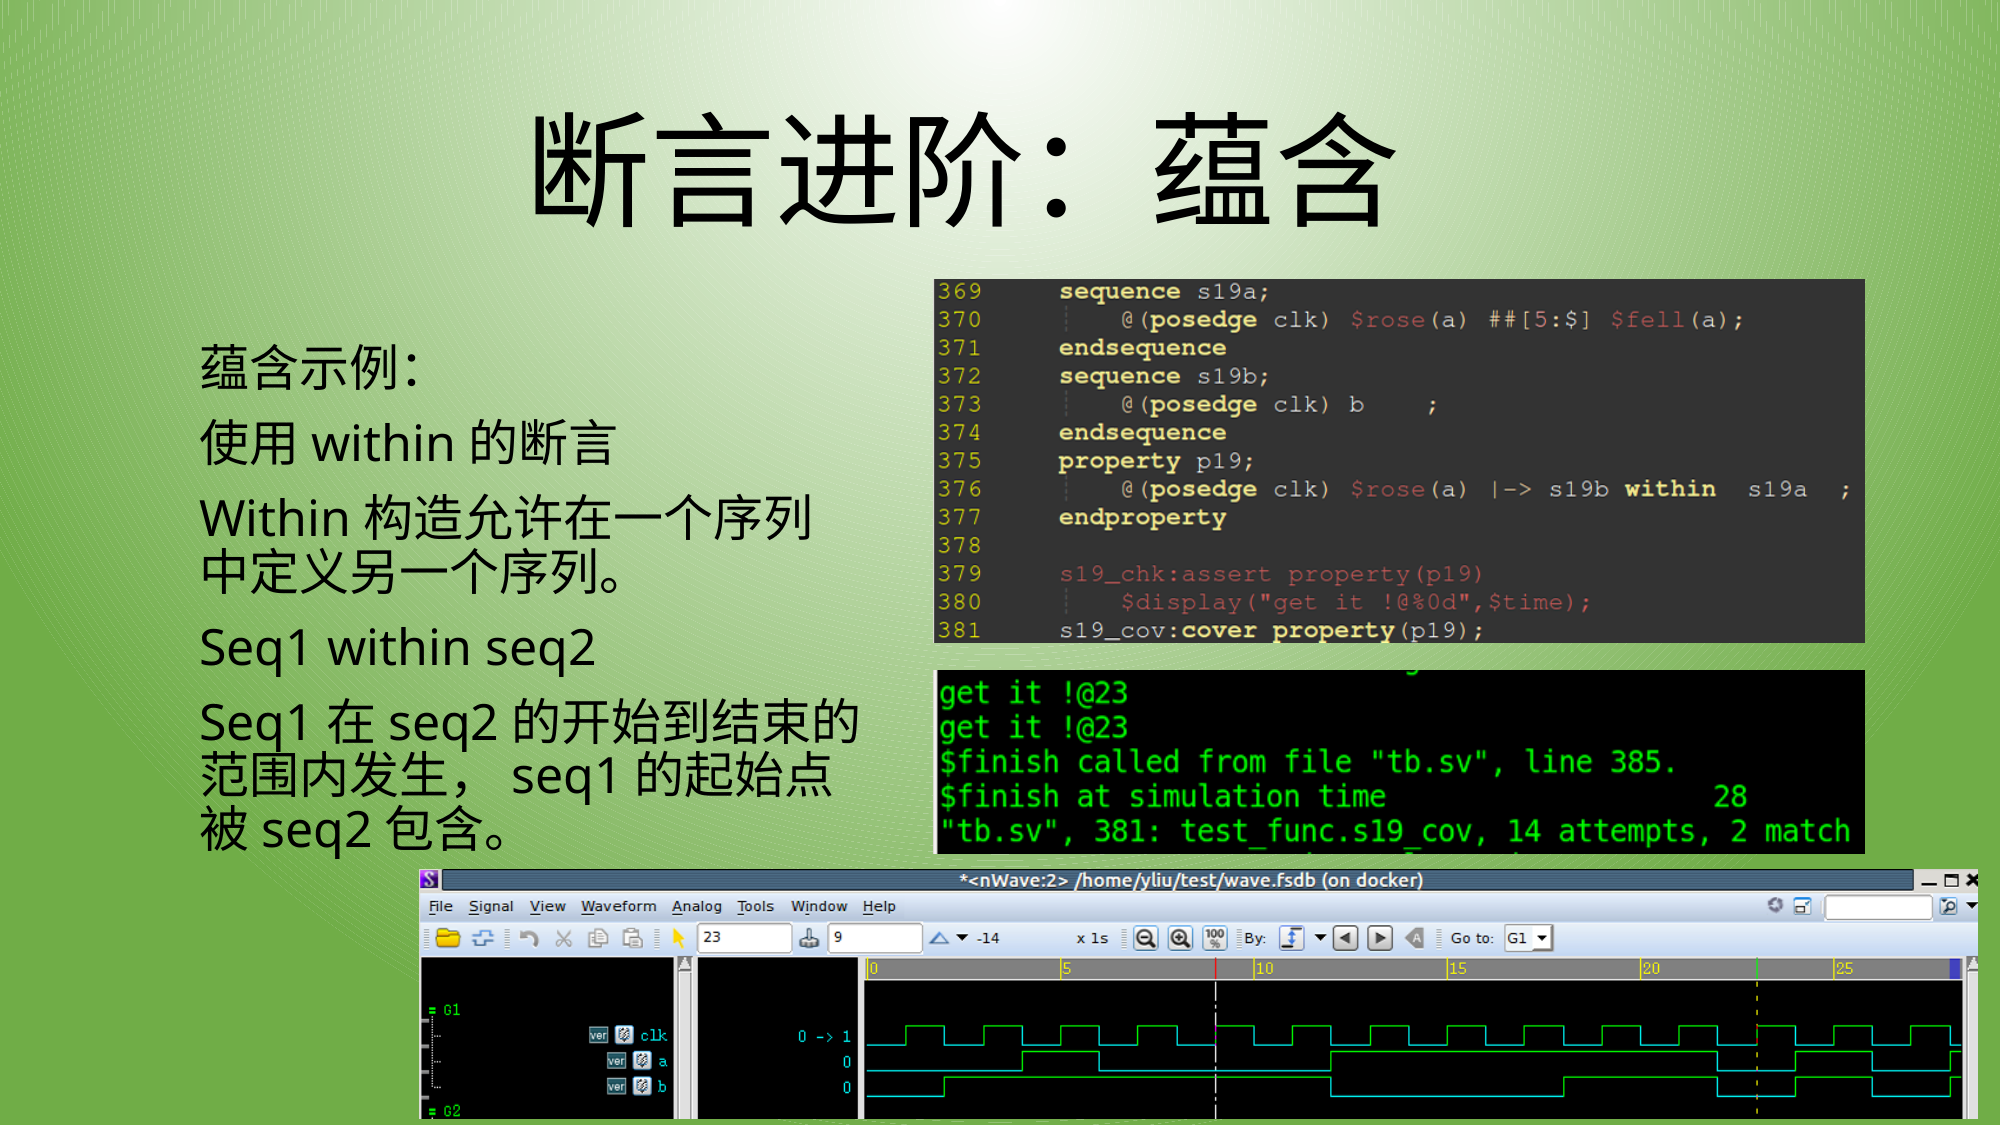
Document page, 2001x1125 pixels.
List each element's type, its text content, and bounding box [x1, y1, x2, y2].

subtitle 蕴含示例： 使用within的断言 Within构造允许在一个序列中定义另一个序列。 Seq1 within seq2 Seq1在seq2的开始到结束的范围内发生，seq1的起始点被seq2包含。 [184, 336, 879, 879]
picture [933, 670, 1865, 854]
picture [419, 869, 1978, 1119]
picture [933, 279, 1865, 643]
title 断言进阶：蕴含 [174, 75, 1750, 252]
